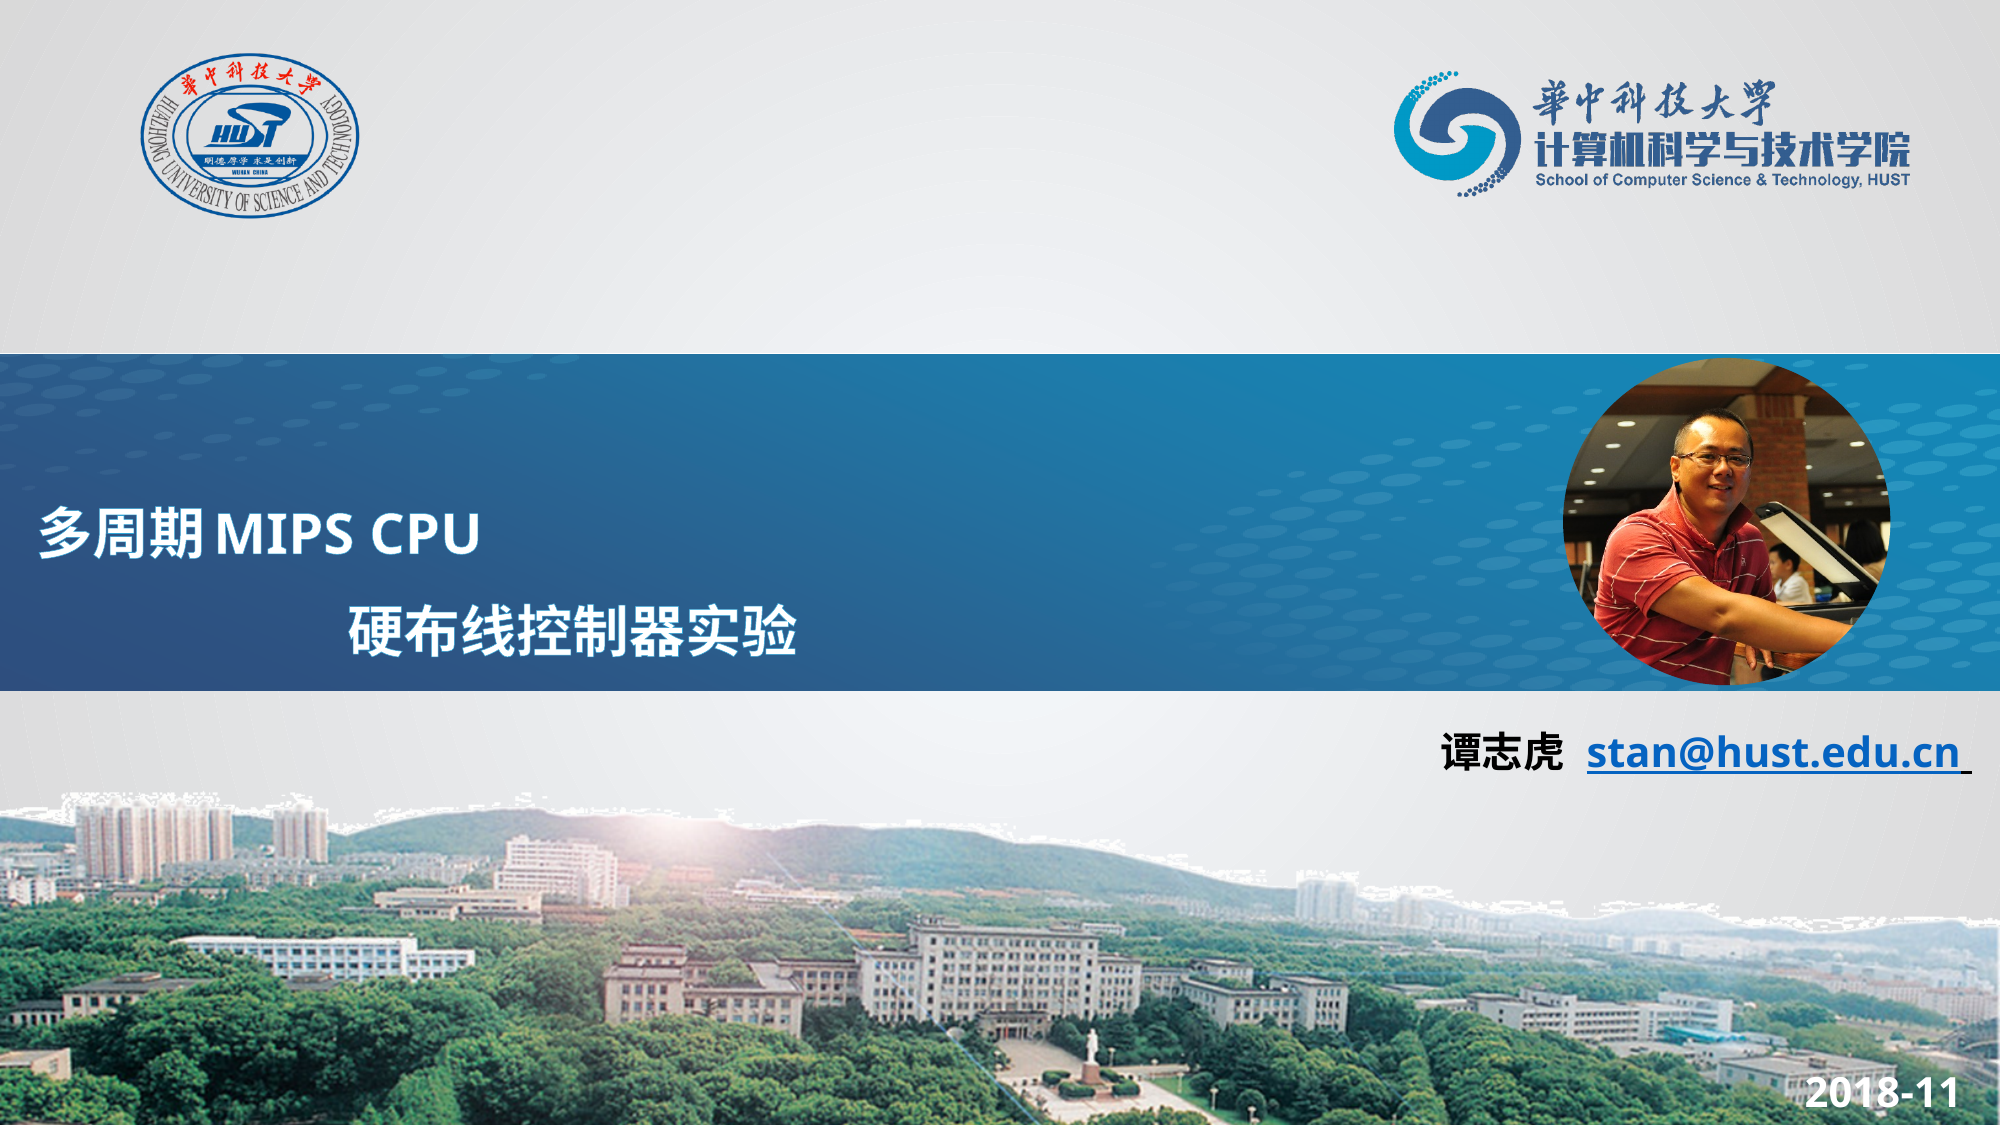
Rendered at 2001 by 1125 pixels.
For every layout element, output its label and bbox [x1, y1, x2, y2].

picture [127, 38, 373, 231]
picture [1394, 71, 1910, 197]
picture [0, 309, 2000, 1125]
picture [1394, 71, 1447, 119]
